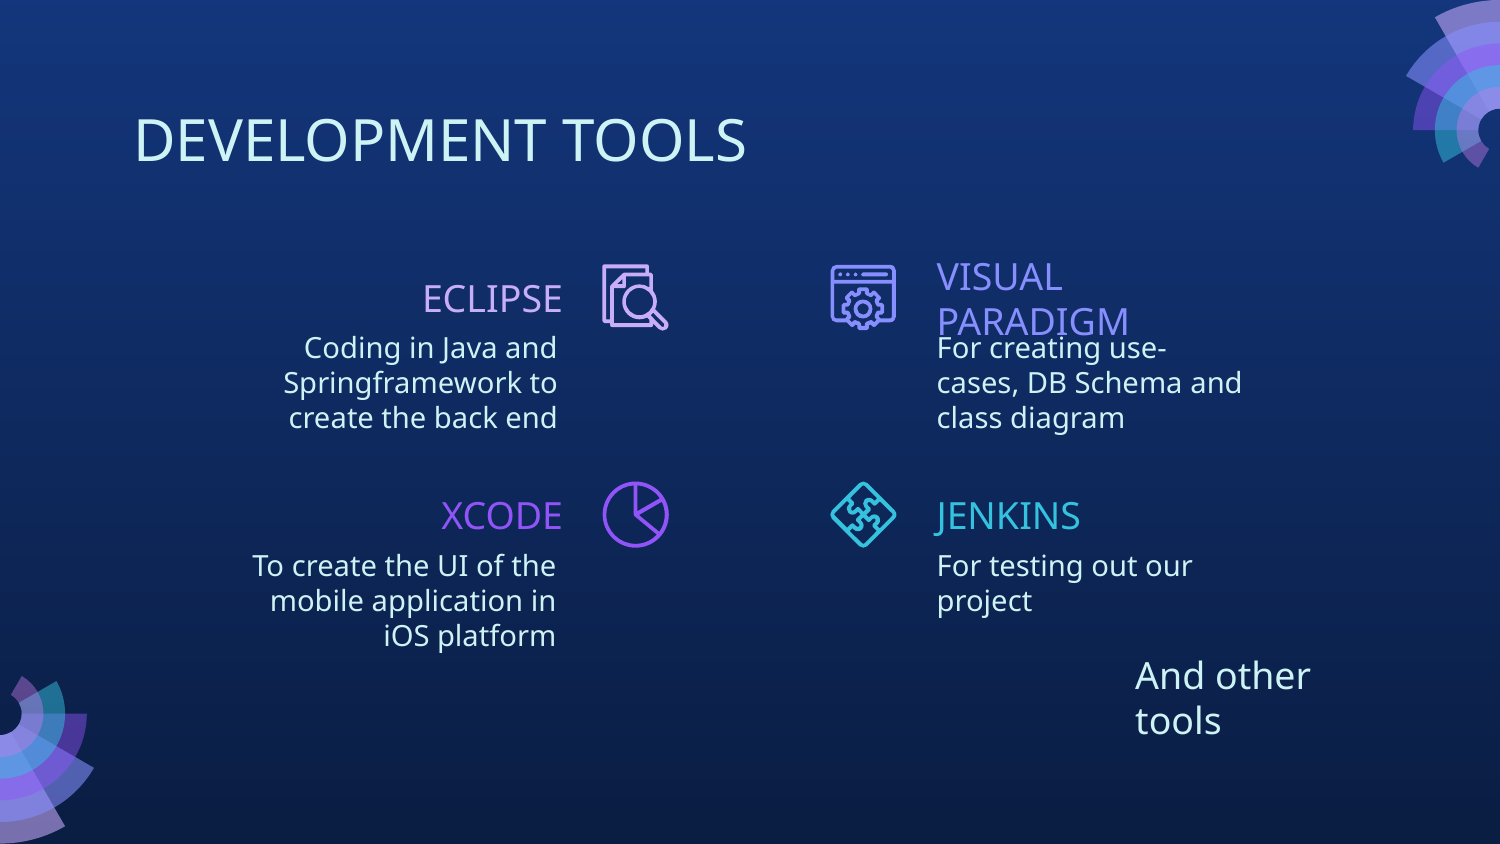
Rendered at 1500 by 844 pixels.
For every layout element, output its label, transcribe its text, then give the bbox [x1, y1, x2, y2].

subtitle For testing out our project [921, 531, 1268, 666]
title DEVELOPMENT TOOLS [118, 88, 1382, 183]
subtitle Coding in Java and Springframework to create the back end [232, 314, 579, 448]
text_box [830, 481, 897, 548]
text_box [830, 264, 897, 331]
subtitle XCODE [302, 482, 579, 531]
subtitle For creating use-cases, DB Schema and class diagram [921, 314, 1268, 448]
subtitle To create the UI of the mobile application in iOS platform [232, 531, 579, 666]
subtitle ECLIPSE [302, 265, 579, 314]
text_box And other tools [1120, 665, 1415, 729]
subtitle VISUAL PARADIGM [921, 265, 1217, 314]
text_box [602, 264, 669, 331]
text_box [602, 481, 669, 548]
subtitle JENKINS [921, 482, 1198, 531]
